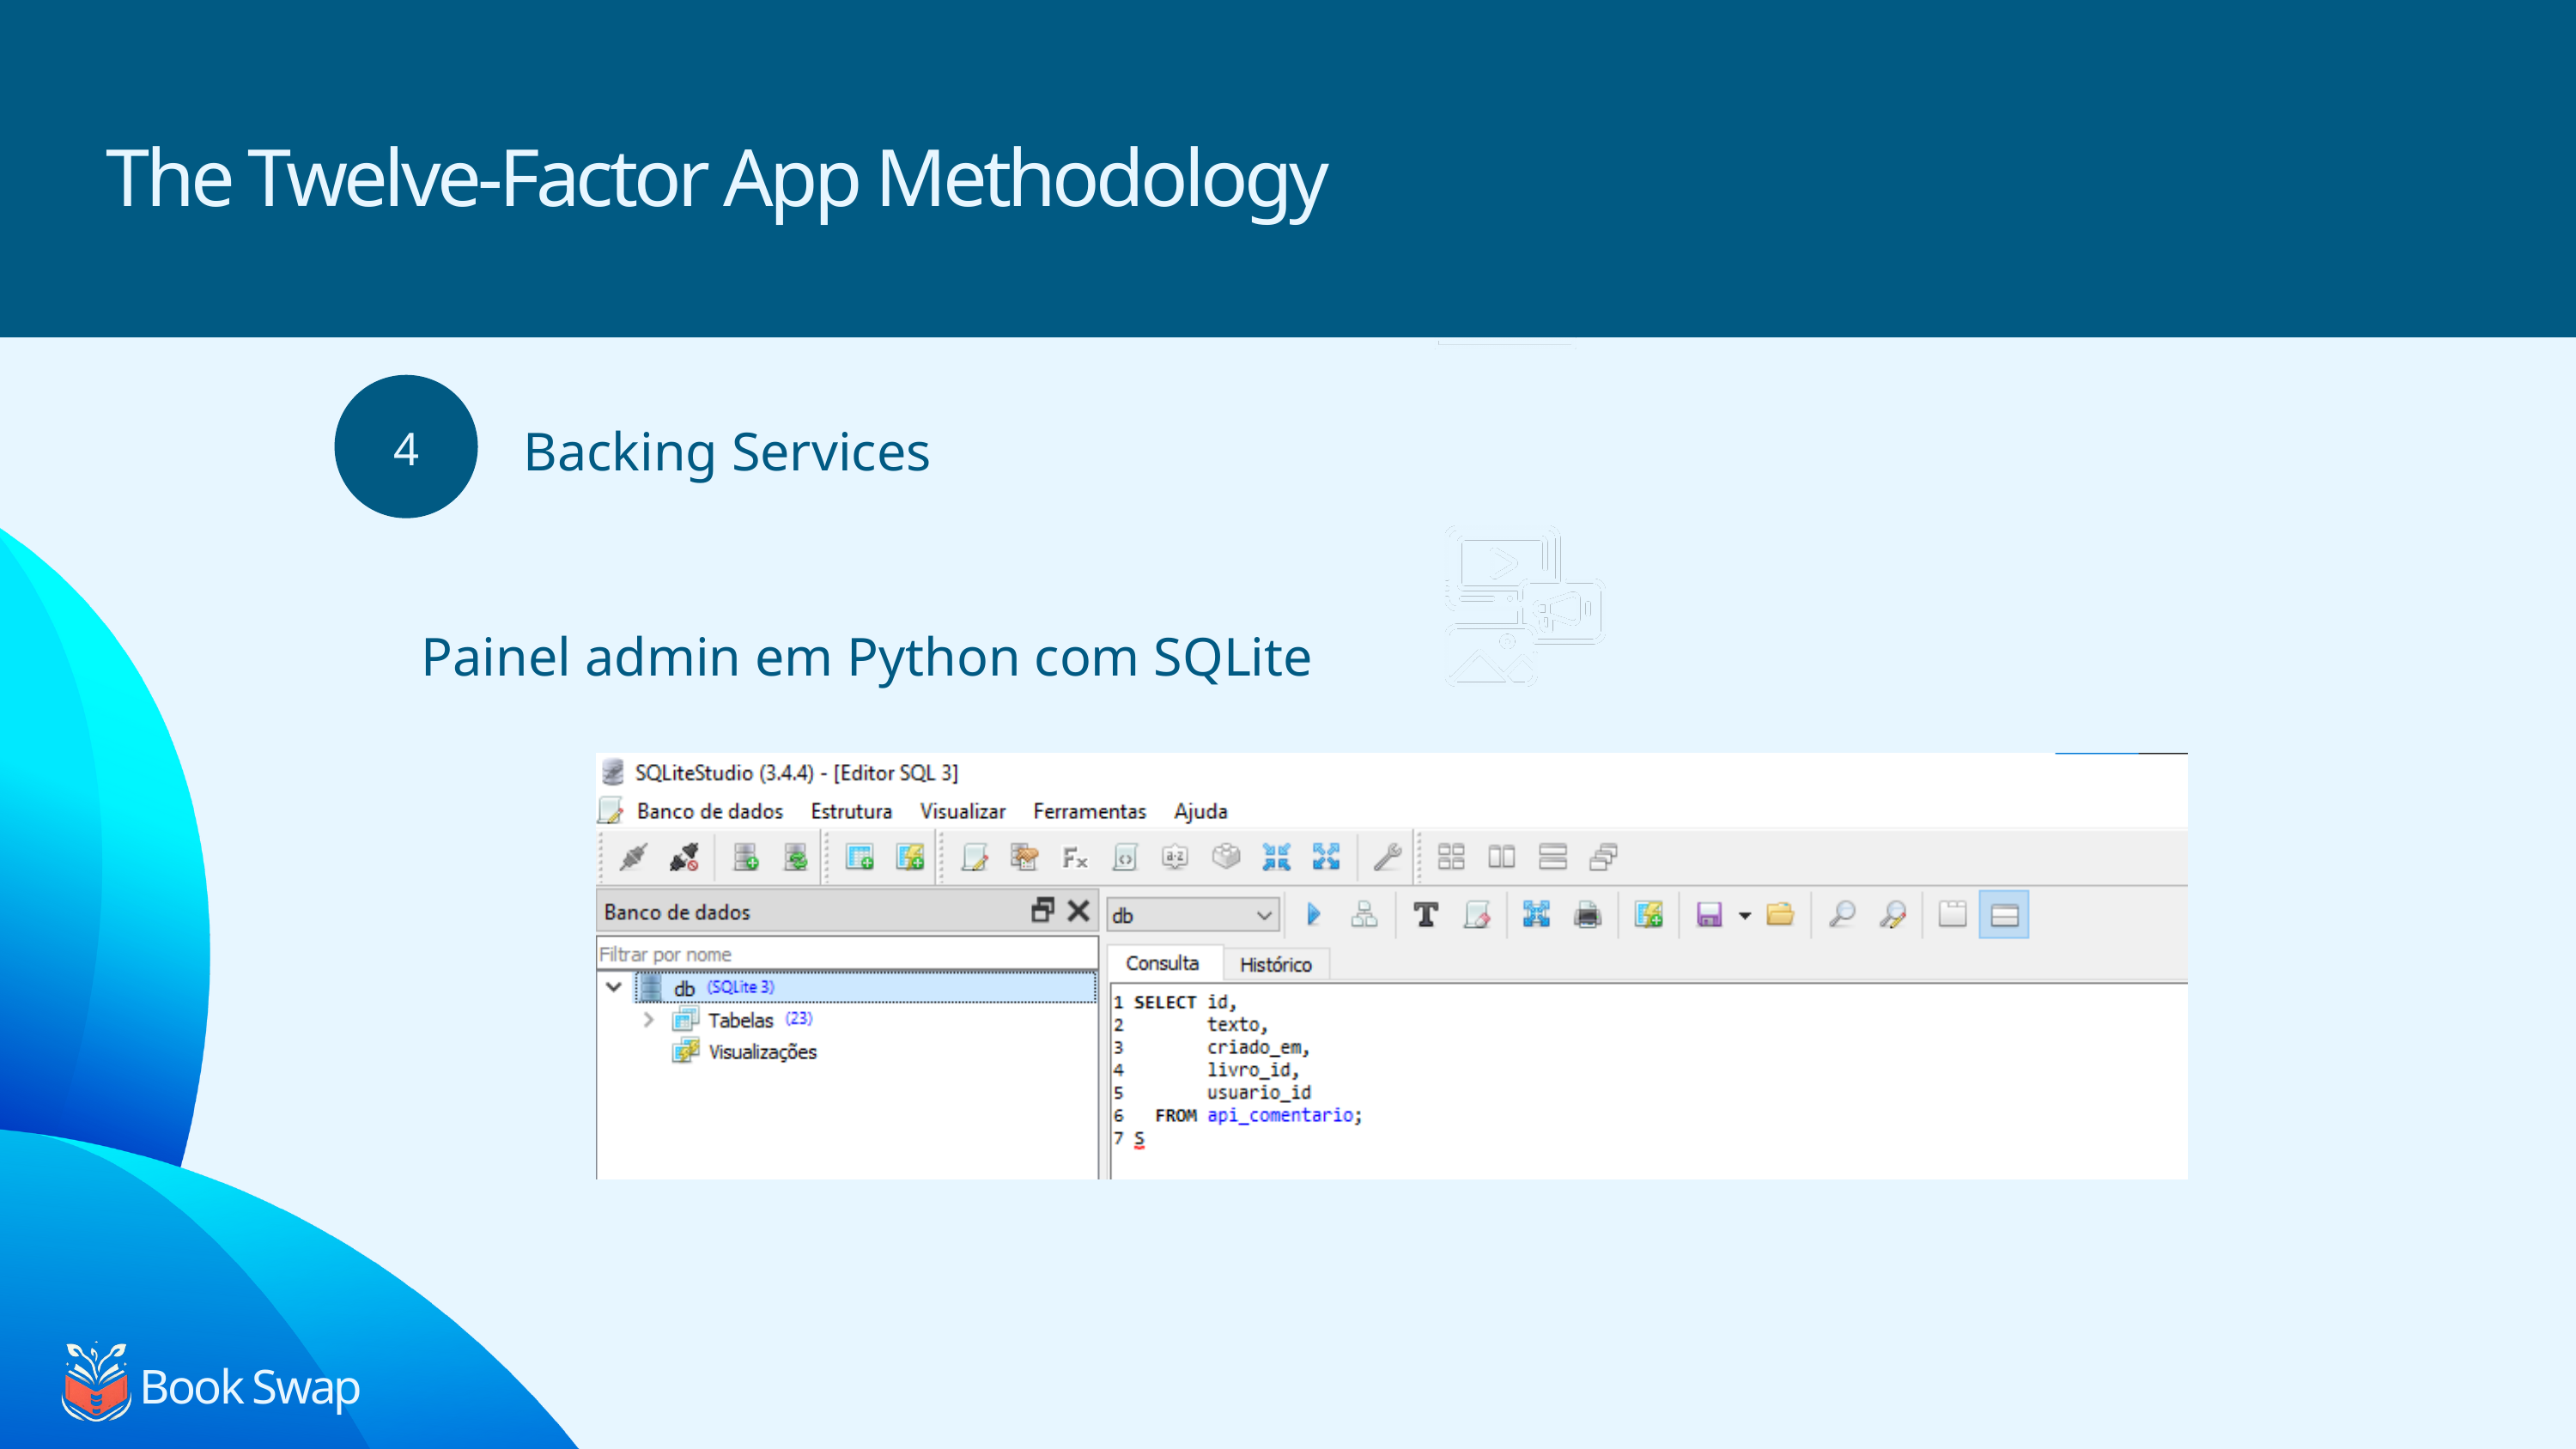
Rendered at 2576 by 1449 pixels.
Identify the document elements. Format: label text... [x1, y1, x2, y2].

text_box Backing Services [523, 407, 1067, 482]
text_box [1444, 525, 1606, 687]
text_box Painel admin em Python com SQLite [421, 612, 1393, 760]
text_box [21, 1322, 404, 1422]
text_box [0, 0, 2576, 338]
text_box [334, 374, 478, 518]
text_box [0, 518, 618, 1449]
text_box [596, 753, 2188, 1179]
